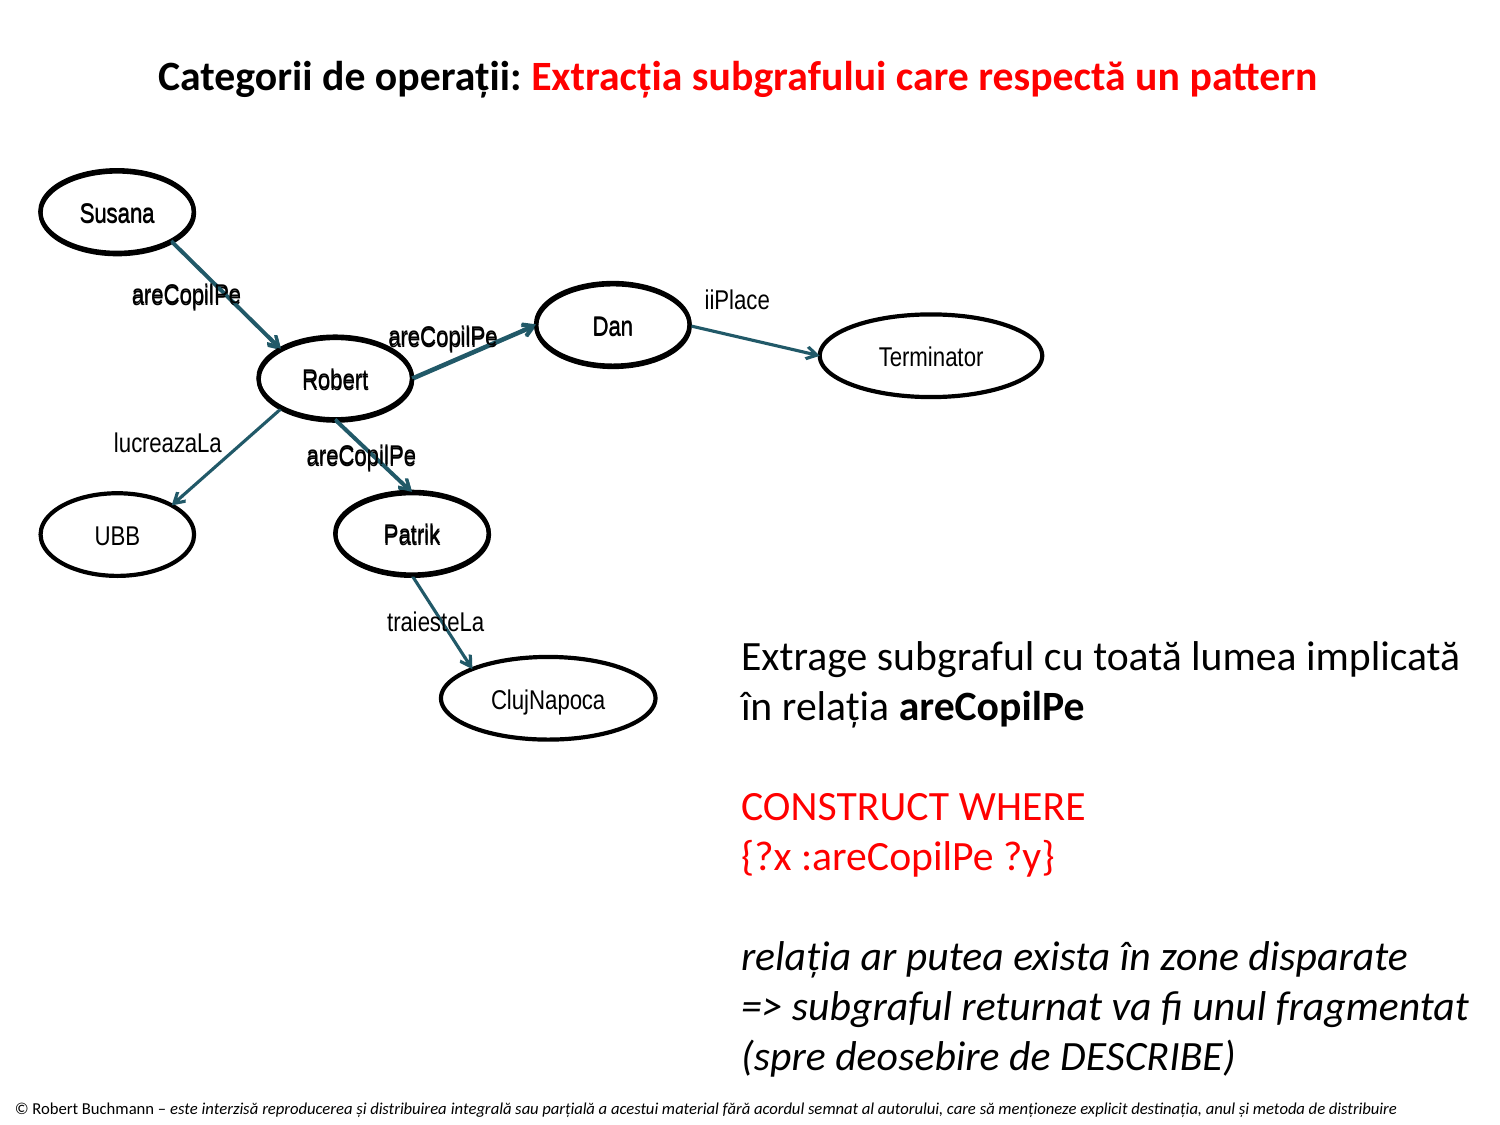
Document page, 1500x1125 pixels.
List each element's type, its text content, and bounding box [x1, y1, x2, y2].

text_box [40, 169, 690, 575]
text_box Extrage subgraful cu toată lumea implicată în relația areCopilPe CONSTRUCT WHERE {?x :areCopilPe ?y} relația ar putea exista în zone disparate => subgraful returnat va fi unul fragmentat (spre deosebire de DESCRIBE) [726, 621, 1500, 1125]
text_box Categorii de operații: Extracția subgrafului care respectă un pattern [41, 41, 1436, 107]
text_box ClujNapoca [438, 654, 658, 742]
text_box traiesteLa [372, 597, 407, 645]
text_box Terminator [819, 312, 1045, 400]
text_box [412, 583, 473, 670]
text_box iiPlace [694, 275, 943, 323]
text_box traiesteLa [477, 597, 555, 645]
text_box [694, 325, 820, 356]
